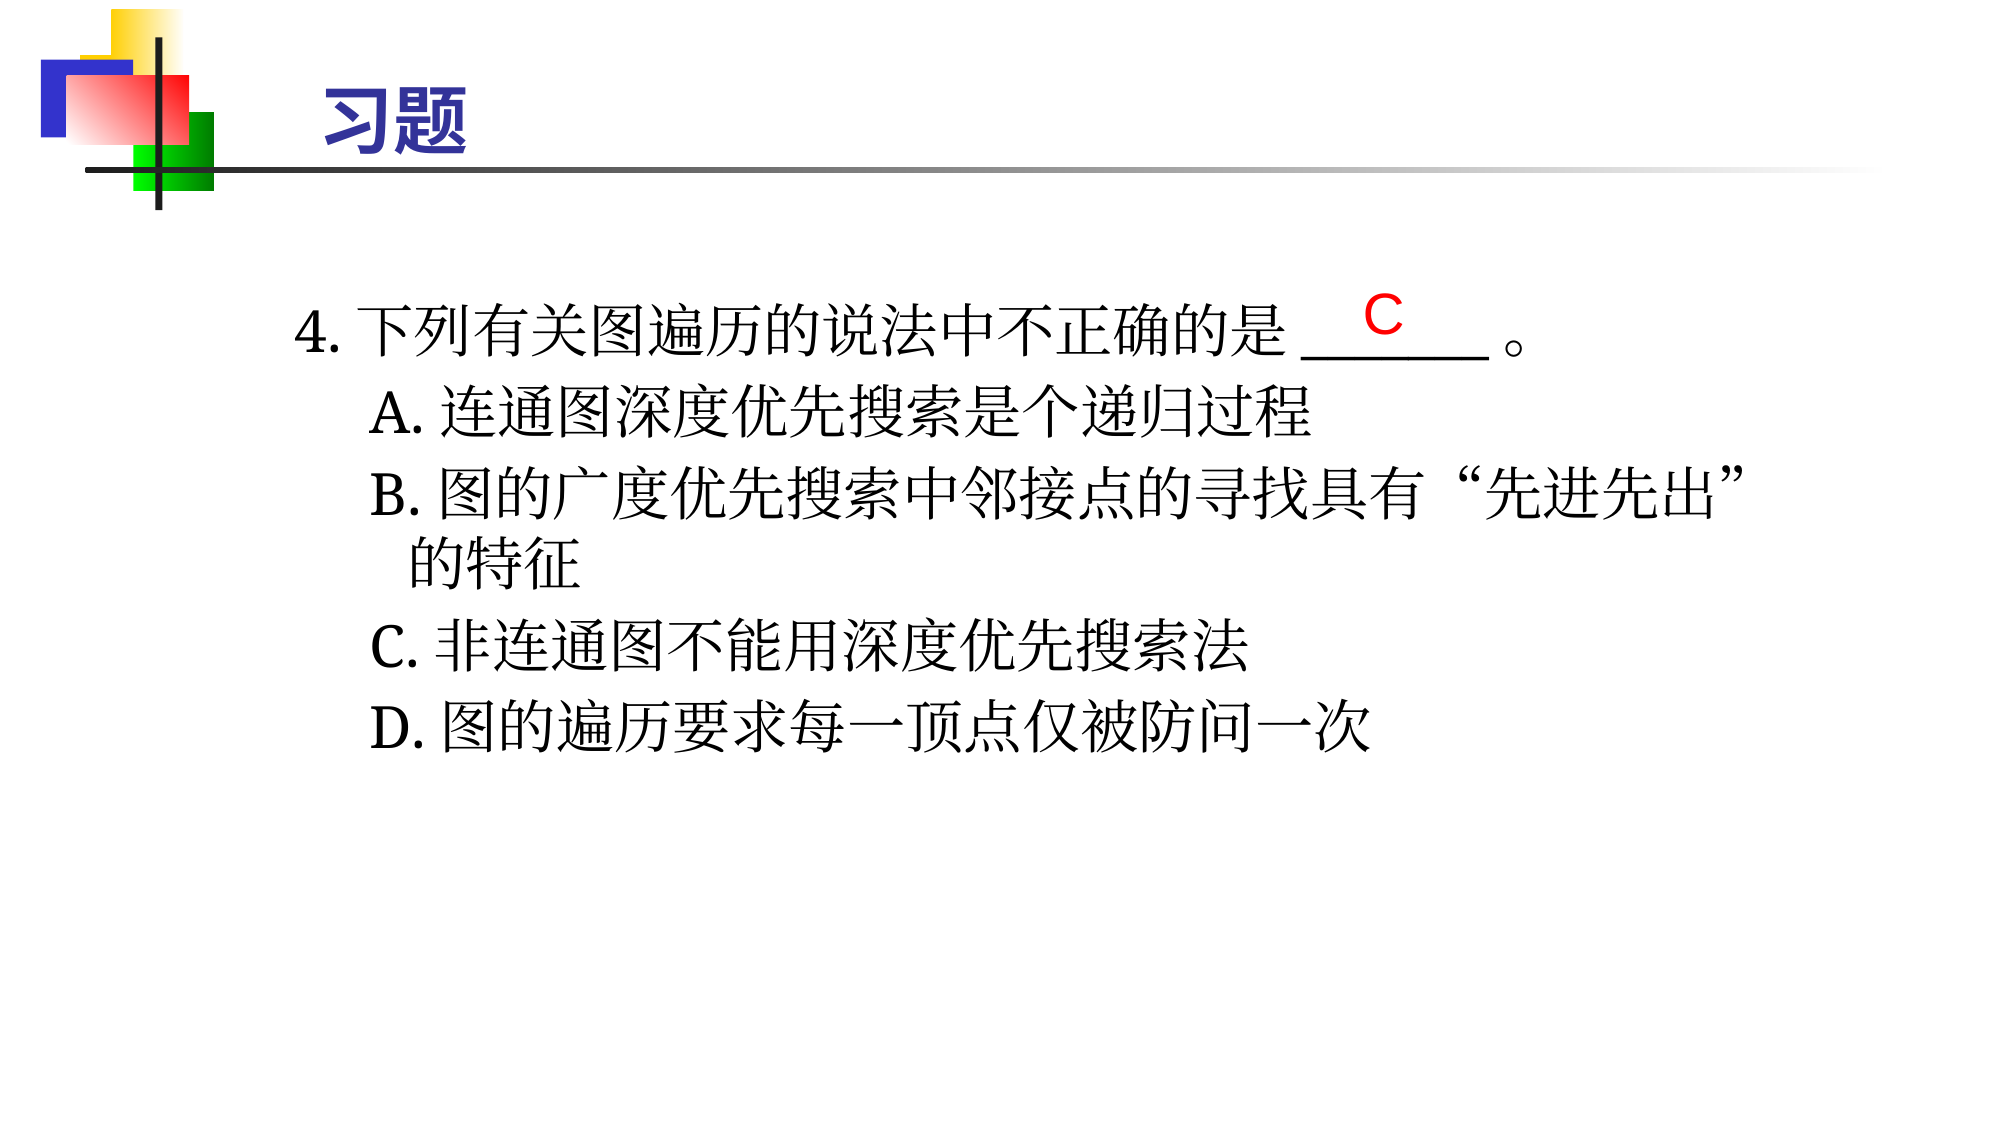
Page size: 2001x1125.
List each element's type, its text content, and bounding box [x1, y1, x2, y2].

title 习题 [303, 65, 739, 172]
text_box C [1347, 268, 1423, 354]
list 4.下列有关图遍历的说法中不正确的是_______。 A.连通图深度优先搜索是个递归过程 B.图的广度优先搜索中邻接点的寻找具有“先进先出”的特征 C.非连通图不能用深度优先搜索法 D.图的遍历要求每一顶点仅被防问一次 [204, 184, 1794, 837]
